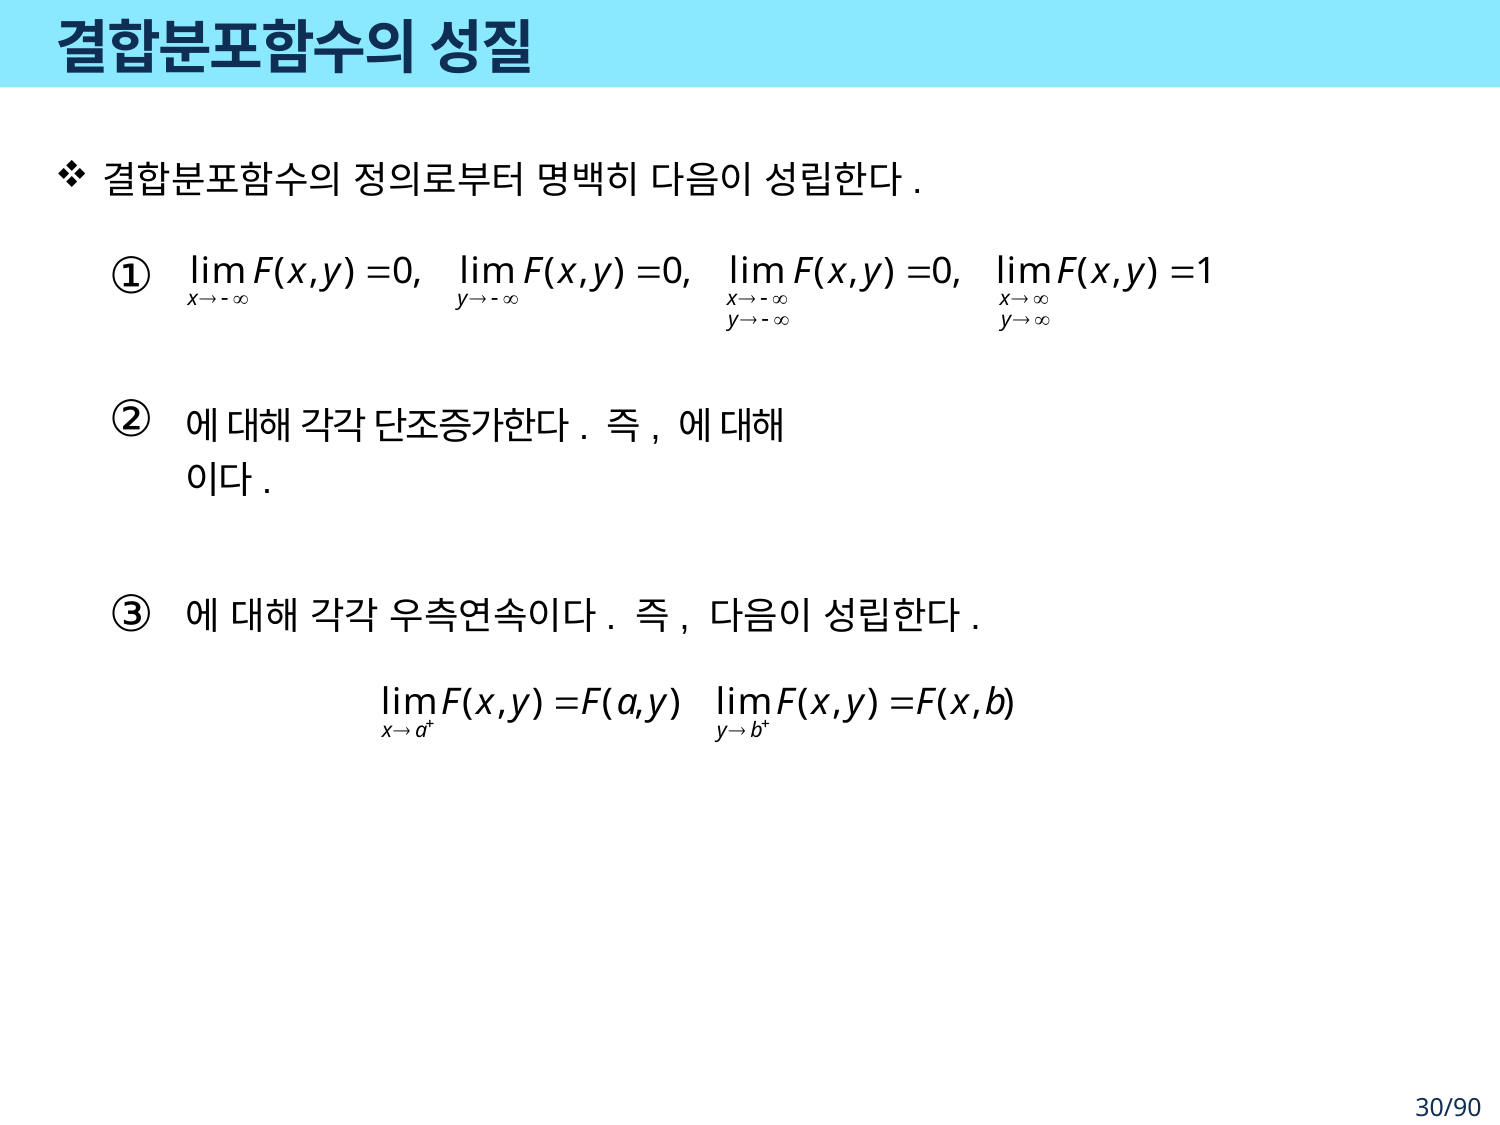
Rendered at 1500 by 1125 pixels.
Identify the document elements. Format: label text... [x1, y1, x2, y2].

text_box ① [91, 243, 172, 307]
text_box ③ [91, 581, 172, 645]
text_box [375, 678, 1022, 752]
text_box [181, 247, 1223, 339]
title 결합분포함수의 성질 [40, 5, 1288, 84]
text_box ② [91, 386, 172, 450]
text_box 결합분포함수의 정의로부터 명백히 다음이 성립한다. [40, 148, 1412, 209]
